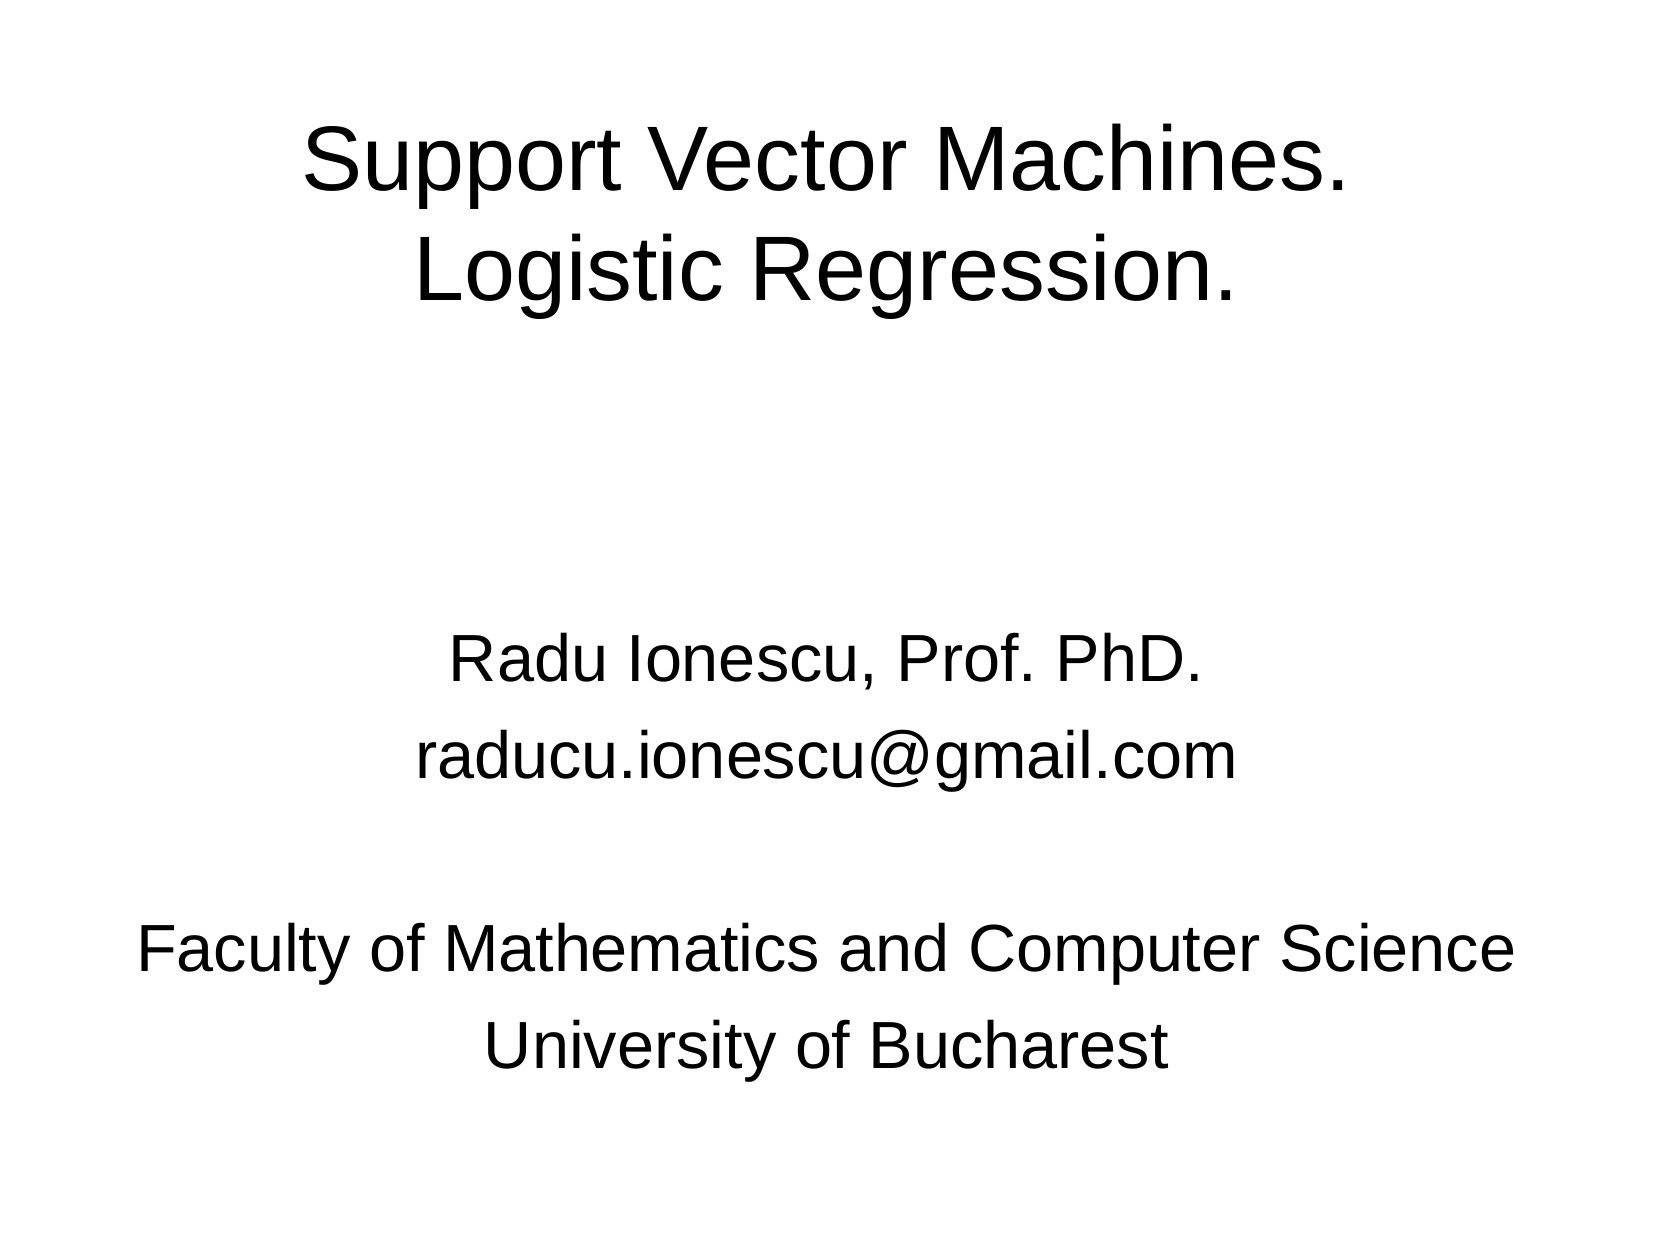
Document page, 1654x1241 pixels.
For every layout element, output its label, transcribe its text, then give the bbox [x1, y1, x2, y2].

text_box Radu Ionescu, Prof. PhD. raducu.ionescu@gmail.com Faculty of Mathematics and Computer Science University of Bucharest [82, 581, 1571, 1116]
text_box Support Vector Machines. Logistic Regression. [82, 77, 1571, 450]
